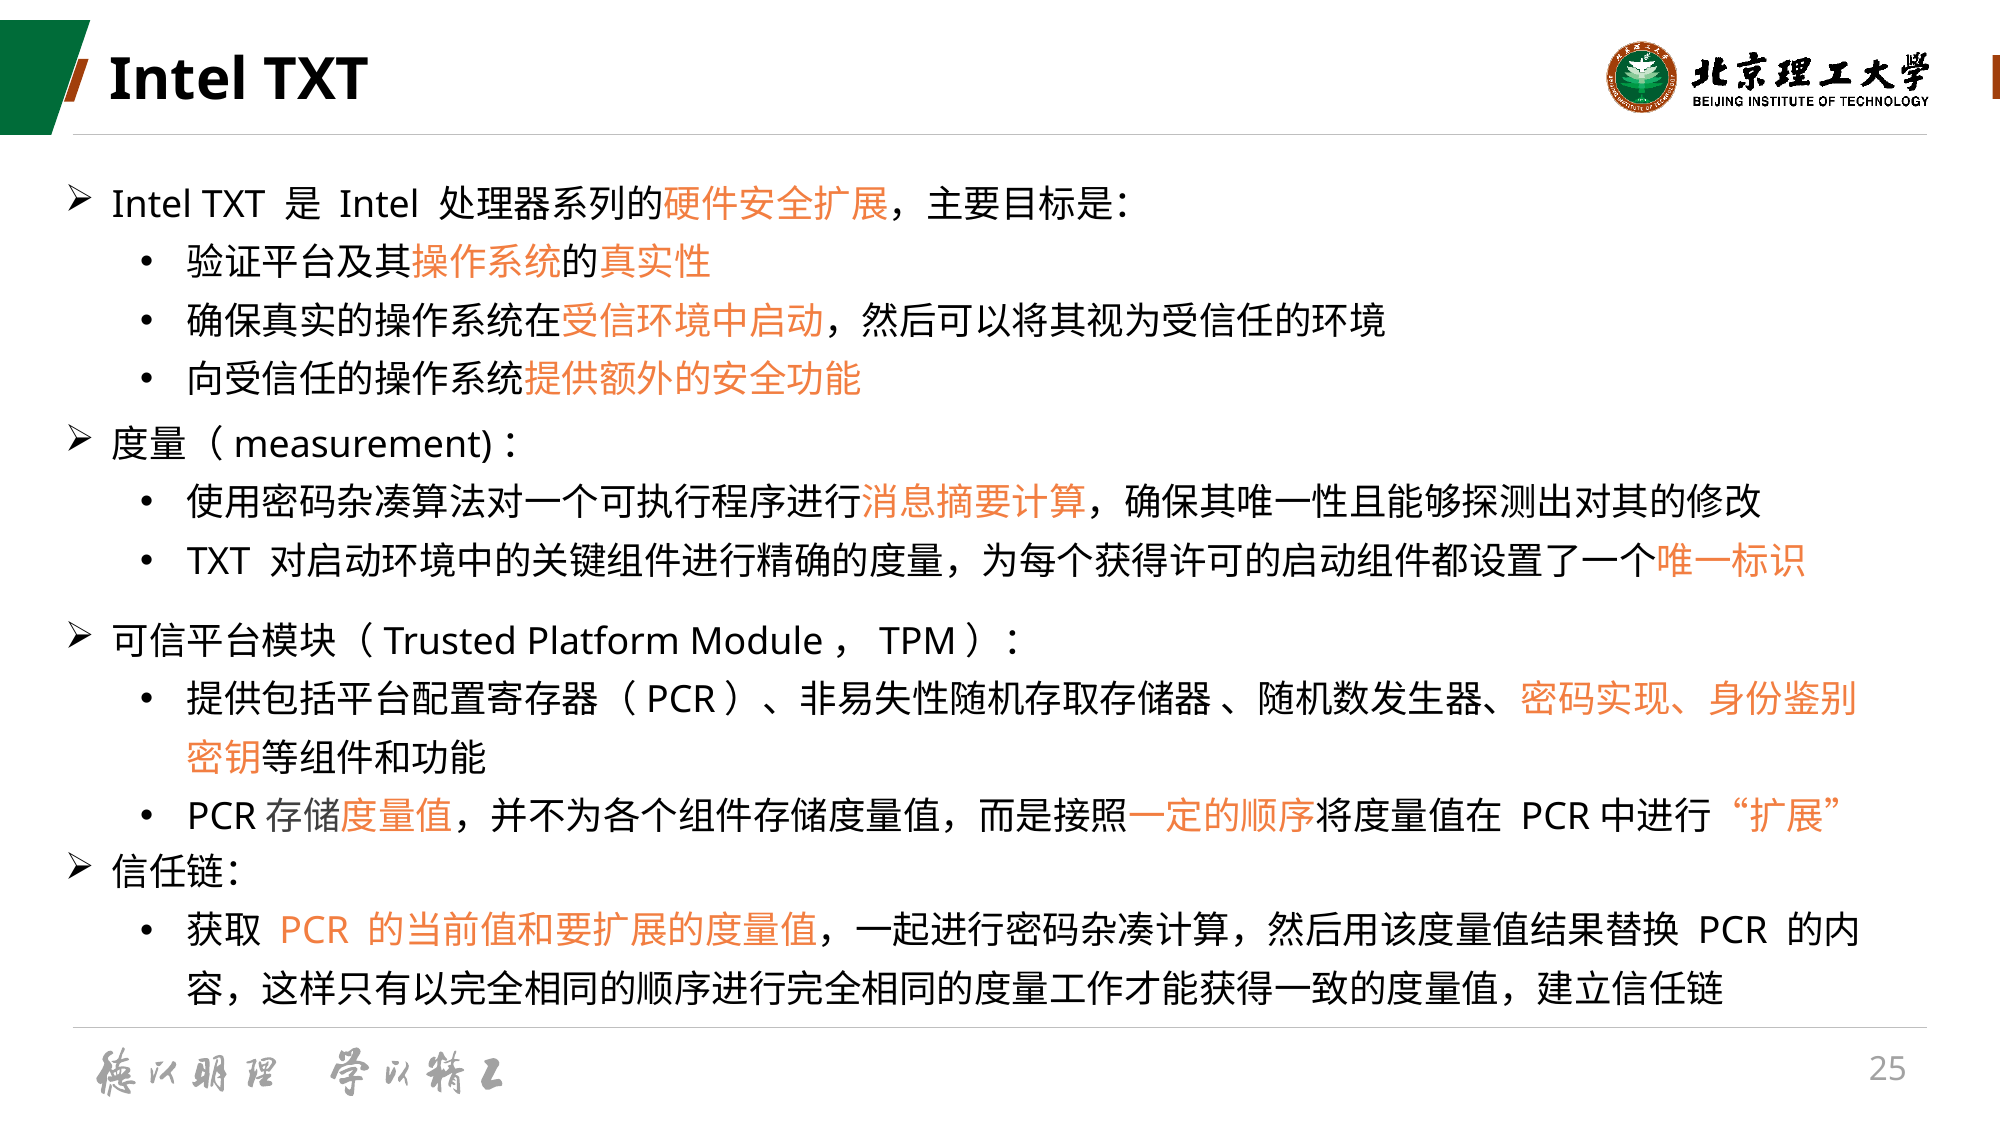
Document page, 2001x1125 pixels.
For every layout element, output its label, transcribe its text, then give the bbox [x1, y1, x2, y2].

title Intel TXT [94, 40, 1513, 120]
text_box Intel TXT 是 Intel 处理器系列的硬件安全扩展，主要目标是： 验证平台及其操作系统的真实性 确保真实的操作系统在受信环境中启动，然后可以将其视为受信任的环境 向受信任的操作系统提供额外的安全功能 [50, 158, 1871, 437]
text_box 可信平台模块（Trusted Platform Module，TPM）： 提供包括平台配置寄存器（PCR）、非易失性随机存取存储器 、随机数发生器、密码实现、身份鉴别密钥等组件和功能 PCR存储度量值，并不为各个组件存储度量值，而是接照一定的顺序将度量值在 PCR中进行“扩展” [50, 595, 1871, 850]
text_box 信任链： 获取 PCR 的当前值和要扩展的度量值，一起进行密码杂凑计算，然后用该度量值结果替换 PCR 的内容，这样只有以完全相同的顺序进行完全相同的度量工作才能获得一致的度量值，建立信任链 [50, 850, 1871, 1000]
text_box 度量（measurement)： 使用密码杂凑算法对一个可执行程序进行消息摘要计算，确保其唯一性且能够探测出对其的修改 TXT 对启动环境中的关键组件进行精确的度量，为每个获得许可的启动组件都设置了一个唯一标识 [50, 437, 1871, 585]
picture [1606, 41, 1929, 113]
